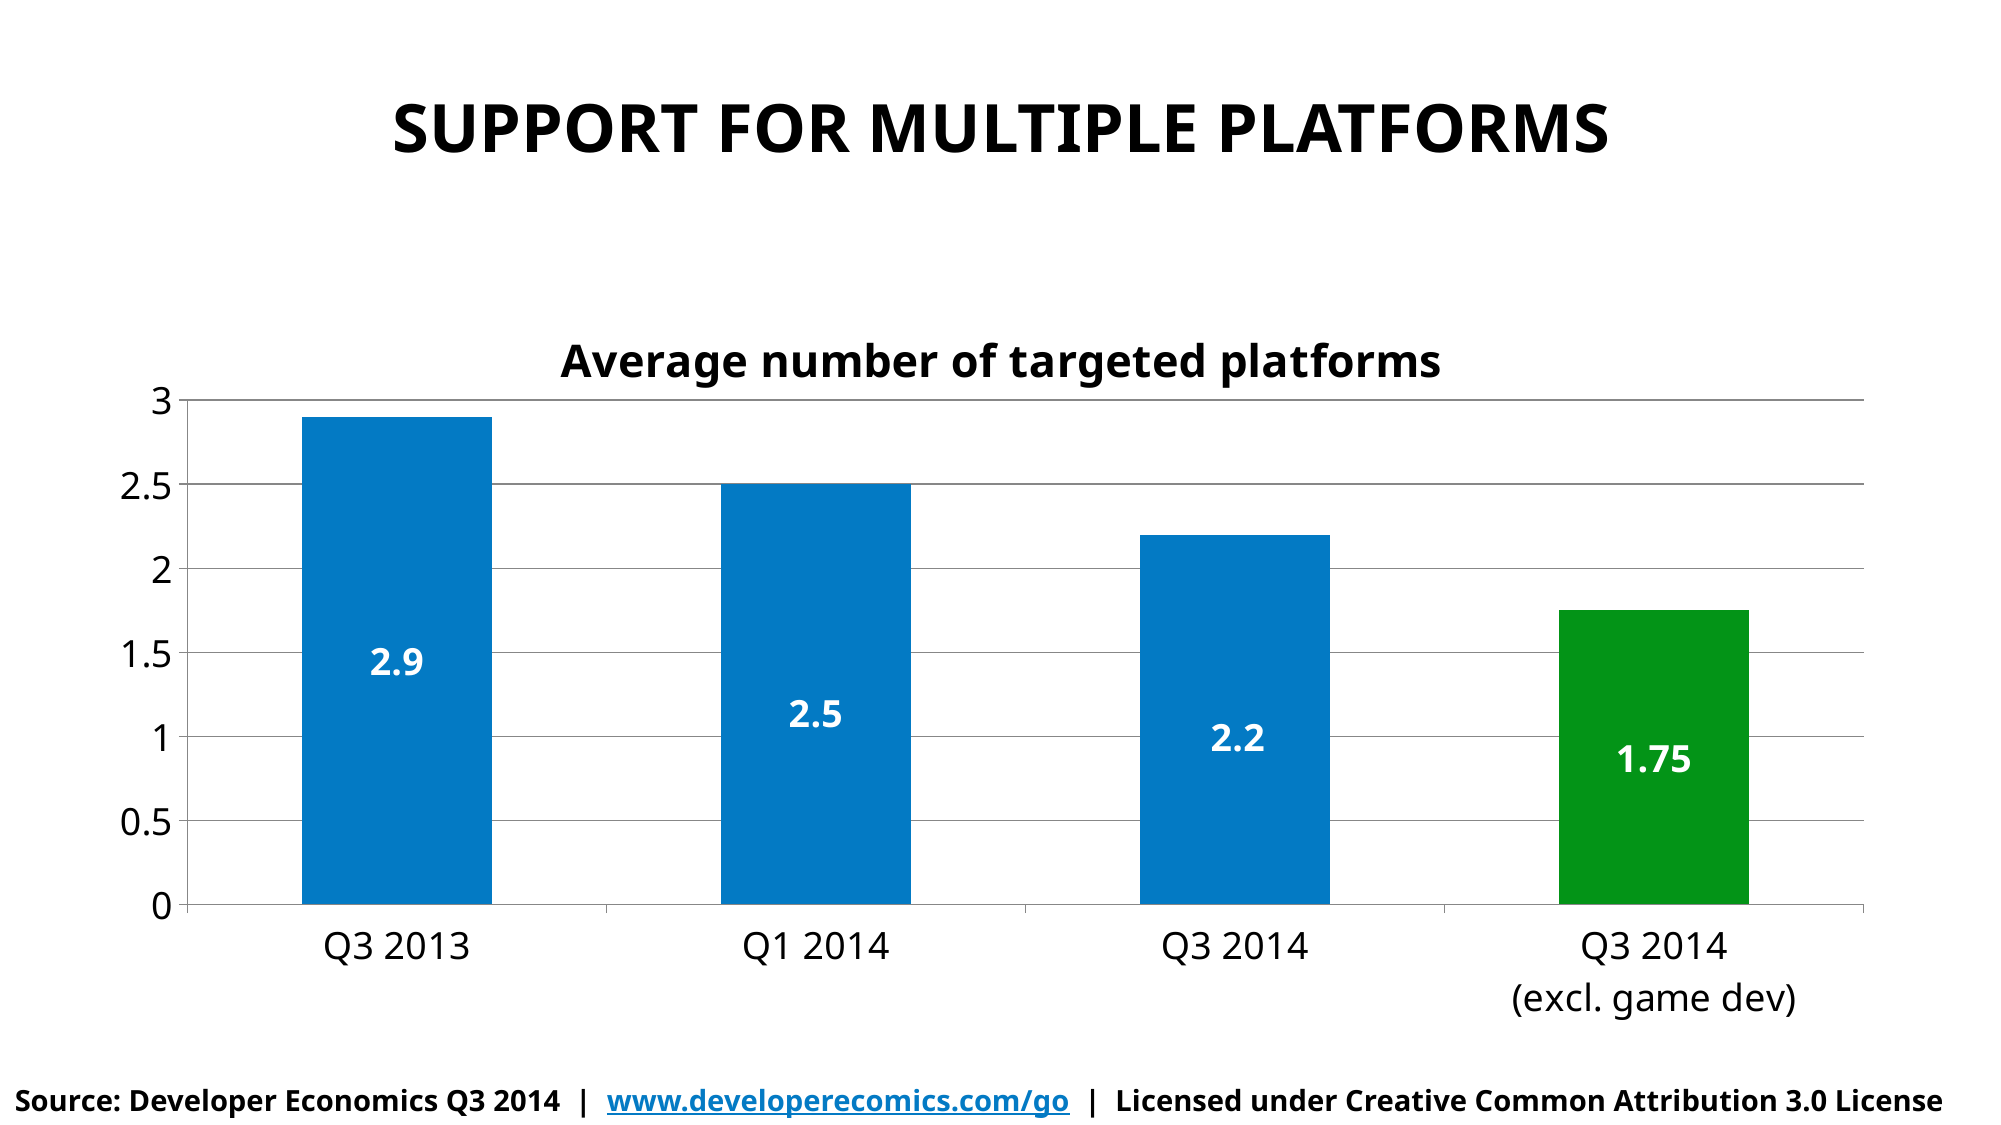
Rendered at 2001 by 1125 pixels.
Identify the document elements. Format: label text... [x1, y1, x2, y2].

chart [100, 292, 1902, 1036]
title SUPPORT FOR MULTIPLE PLATFORMS [71, 0, 1932, 262]
text_box Source: Developer Economics Q3 2014 | www.developerecomics.com/go | Licensed under Creative Common Attribution 3.0 License [0, 1074, 2000, 1125]
